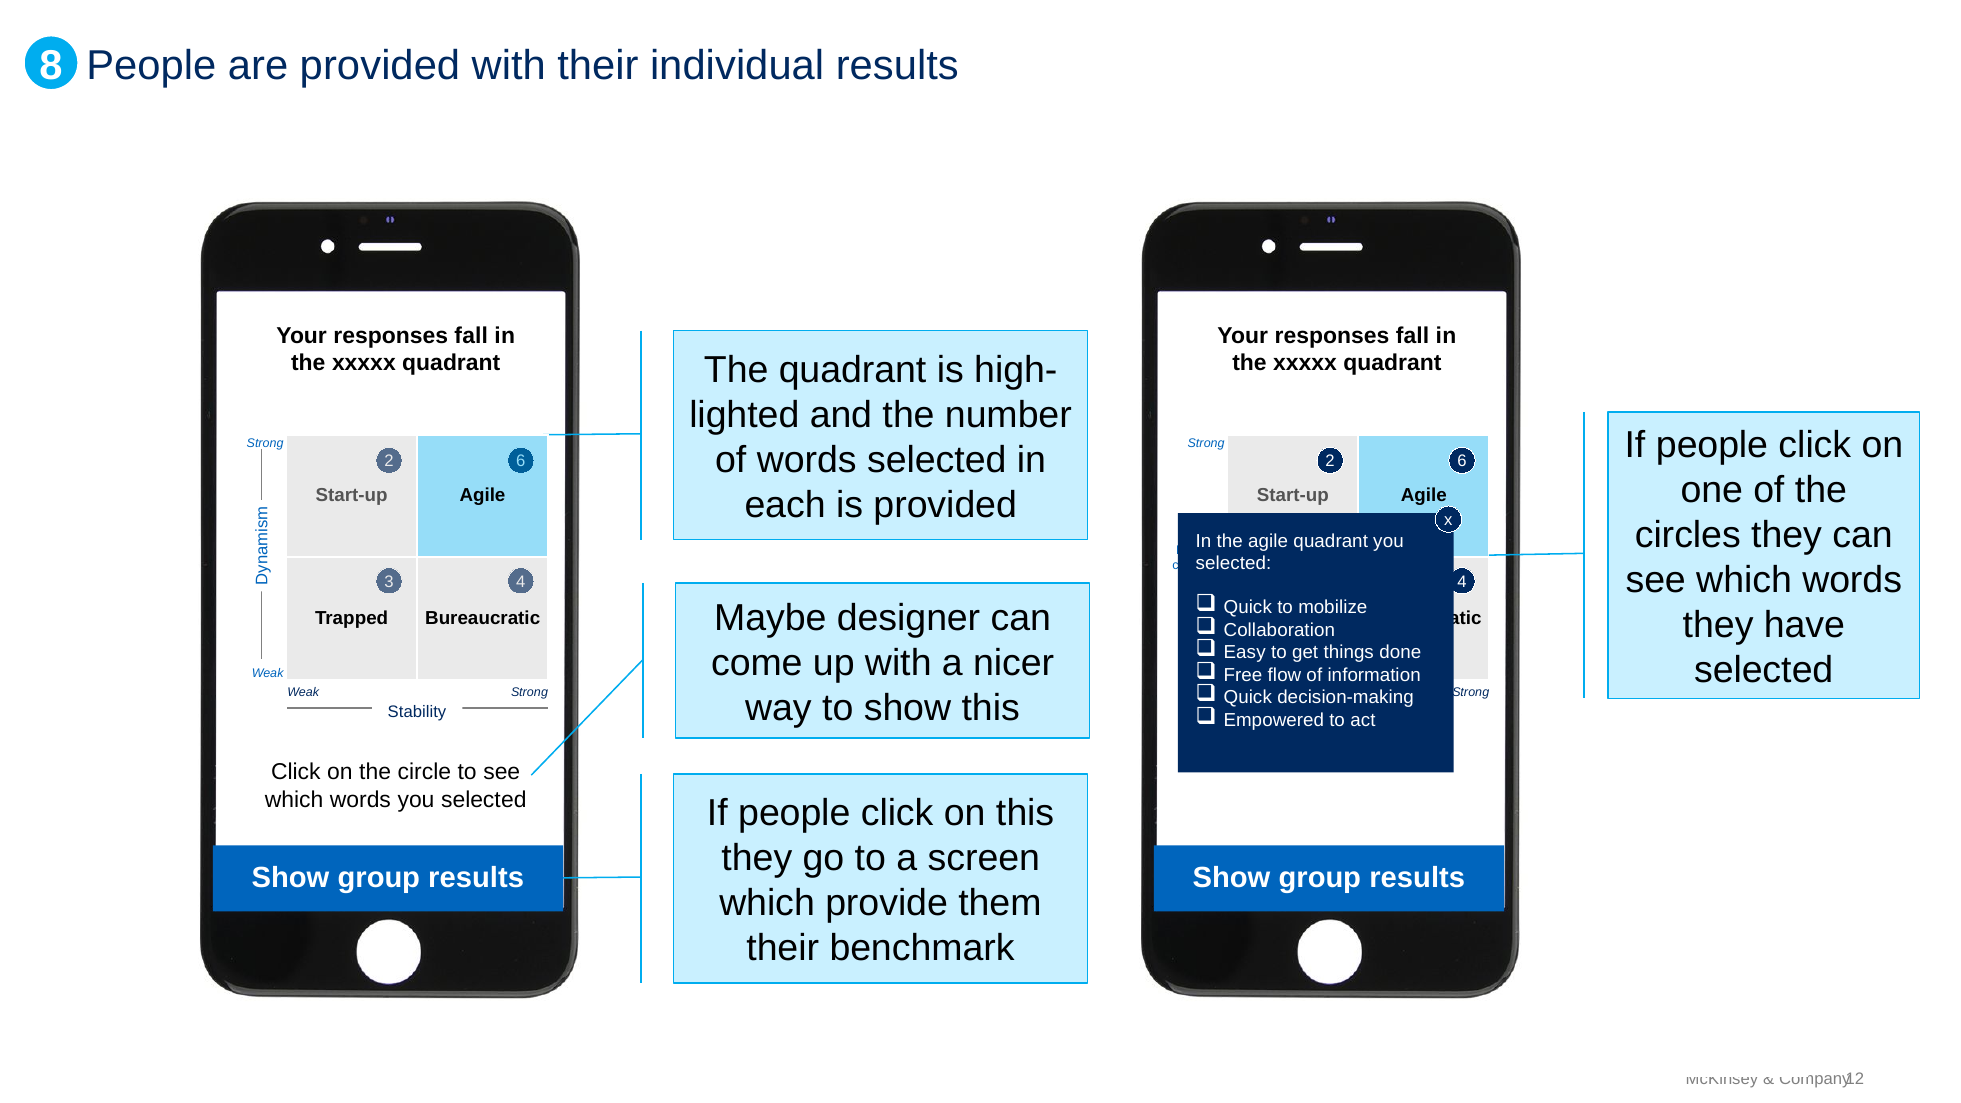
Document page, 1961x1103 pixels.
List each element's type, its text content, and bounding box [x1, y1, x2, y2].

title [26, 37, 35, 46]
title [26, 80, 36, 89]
text_box 8 [21, 33, 81, 92]
text_box If people click on one of the circles they can see which words they have selected [1813, 410, 1922, 700]
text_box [1147, 434, 1490, 699]
title People are provided with their individual results [66, 37, 1912, 89]
picture [1610, 414, 1808, 697]
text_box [206, 434, 549, 722]
picture [0, 121, 1808, 1078]
